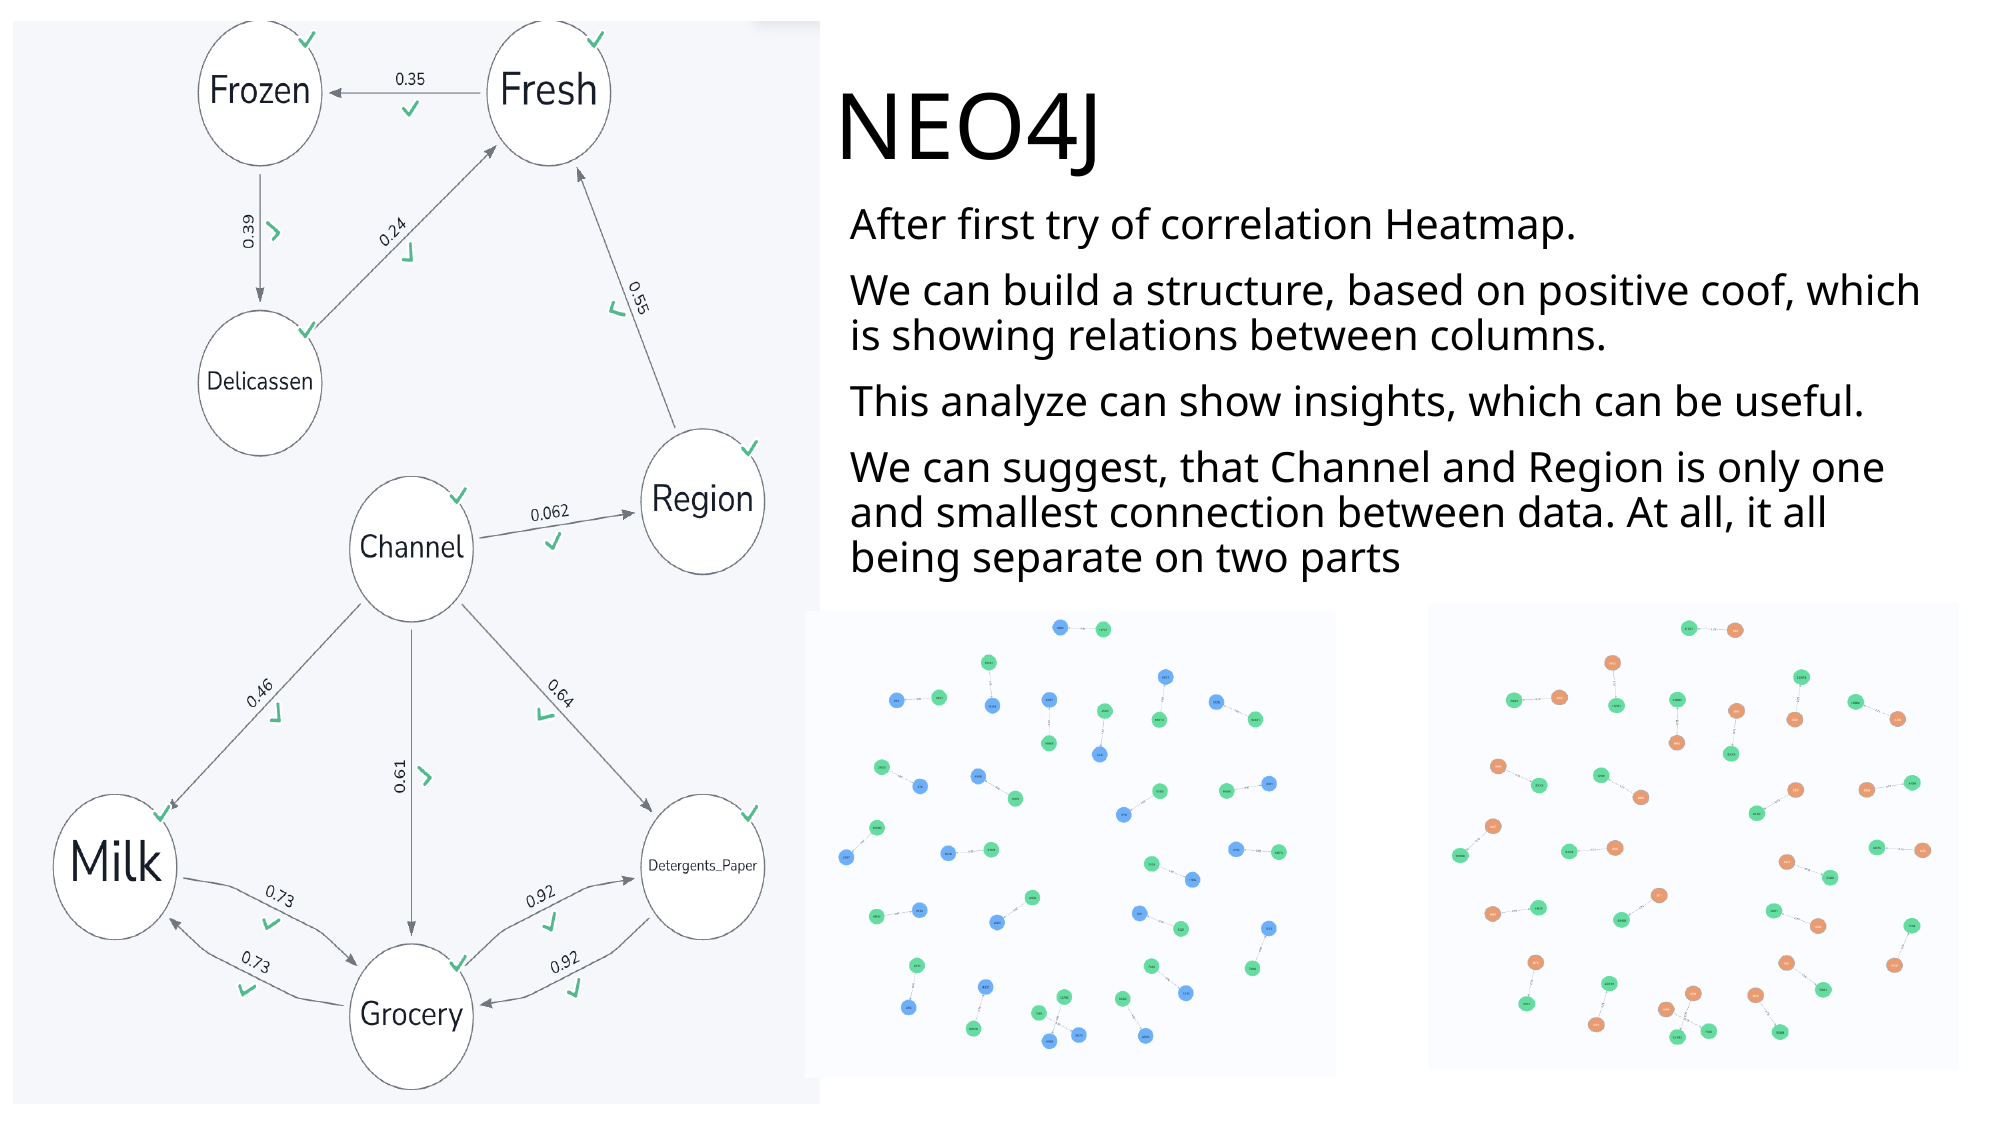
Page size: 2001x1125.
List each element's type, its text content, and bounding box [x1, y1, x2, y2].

picture [13, 21, 1336, 1104]
title NEO4J [824, 40, 1773, 221]
picture [1427, 603, 1959, 1070]
list After first try of correlation Heatmap. We can build a structure, based on positive coof, which is showing relations between columns. This analyze can show insights, which can be useful. We can suggest, that Channel and Region is only one and smallest connection between data. At all, it all being separate on two parts [835, 195, 1959, 612]
